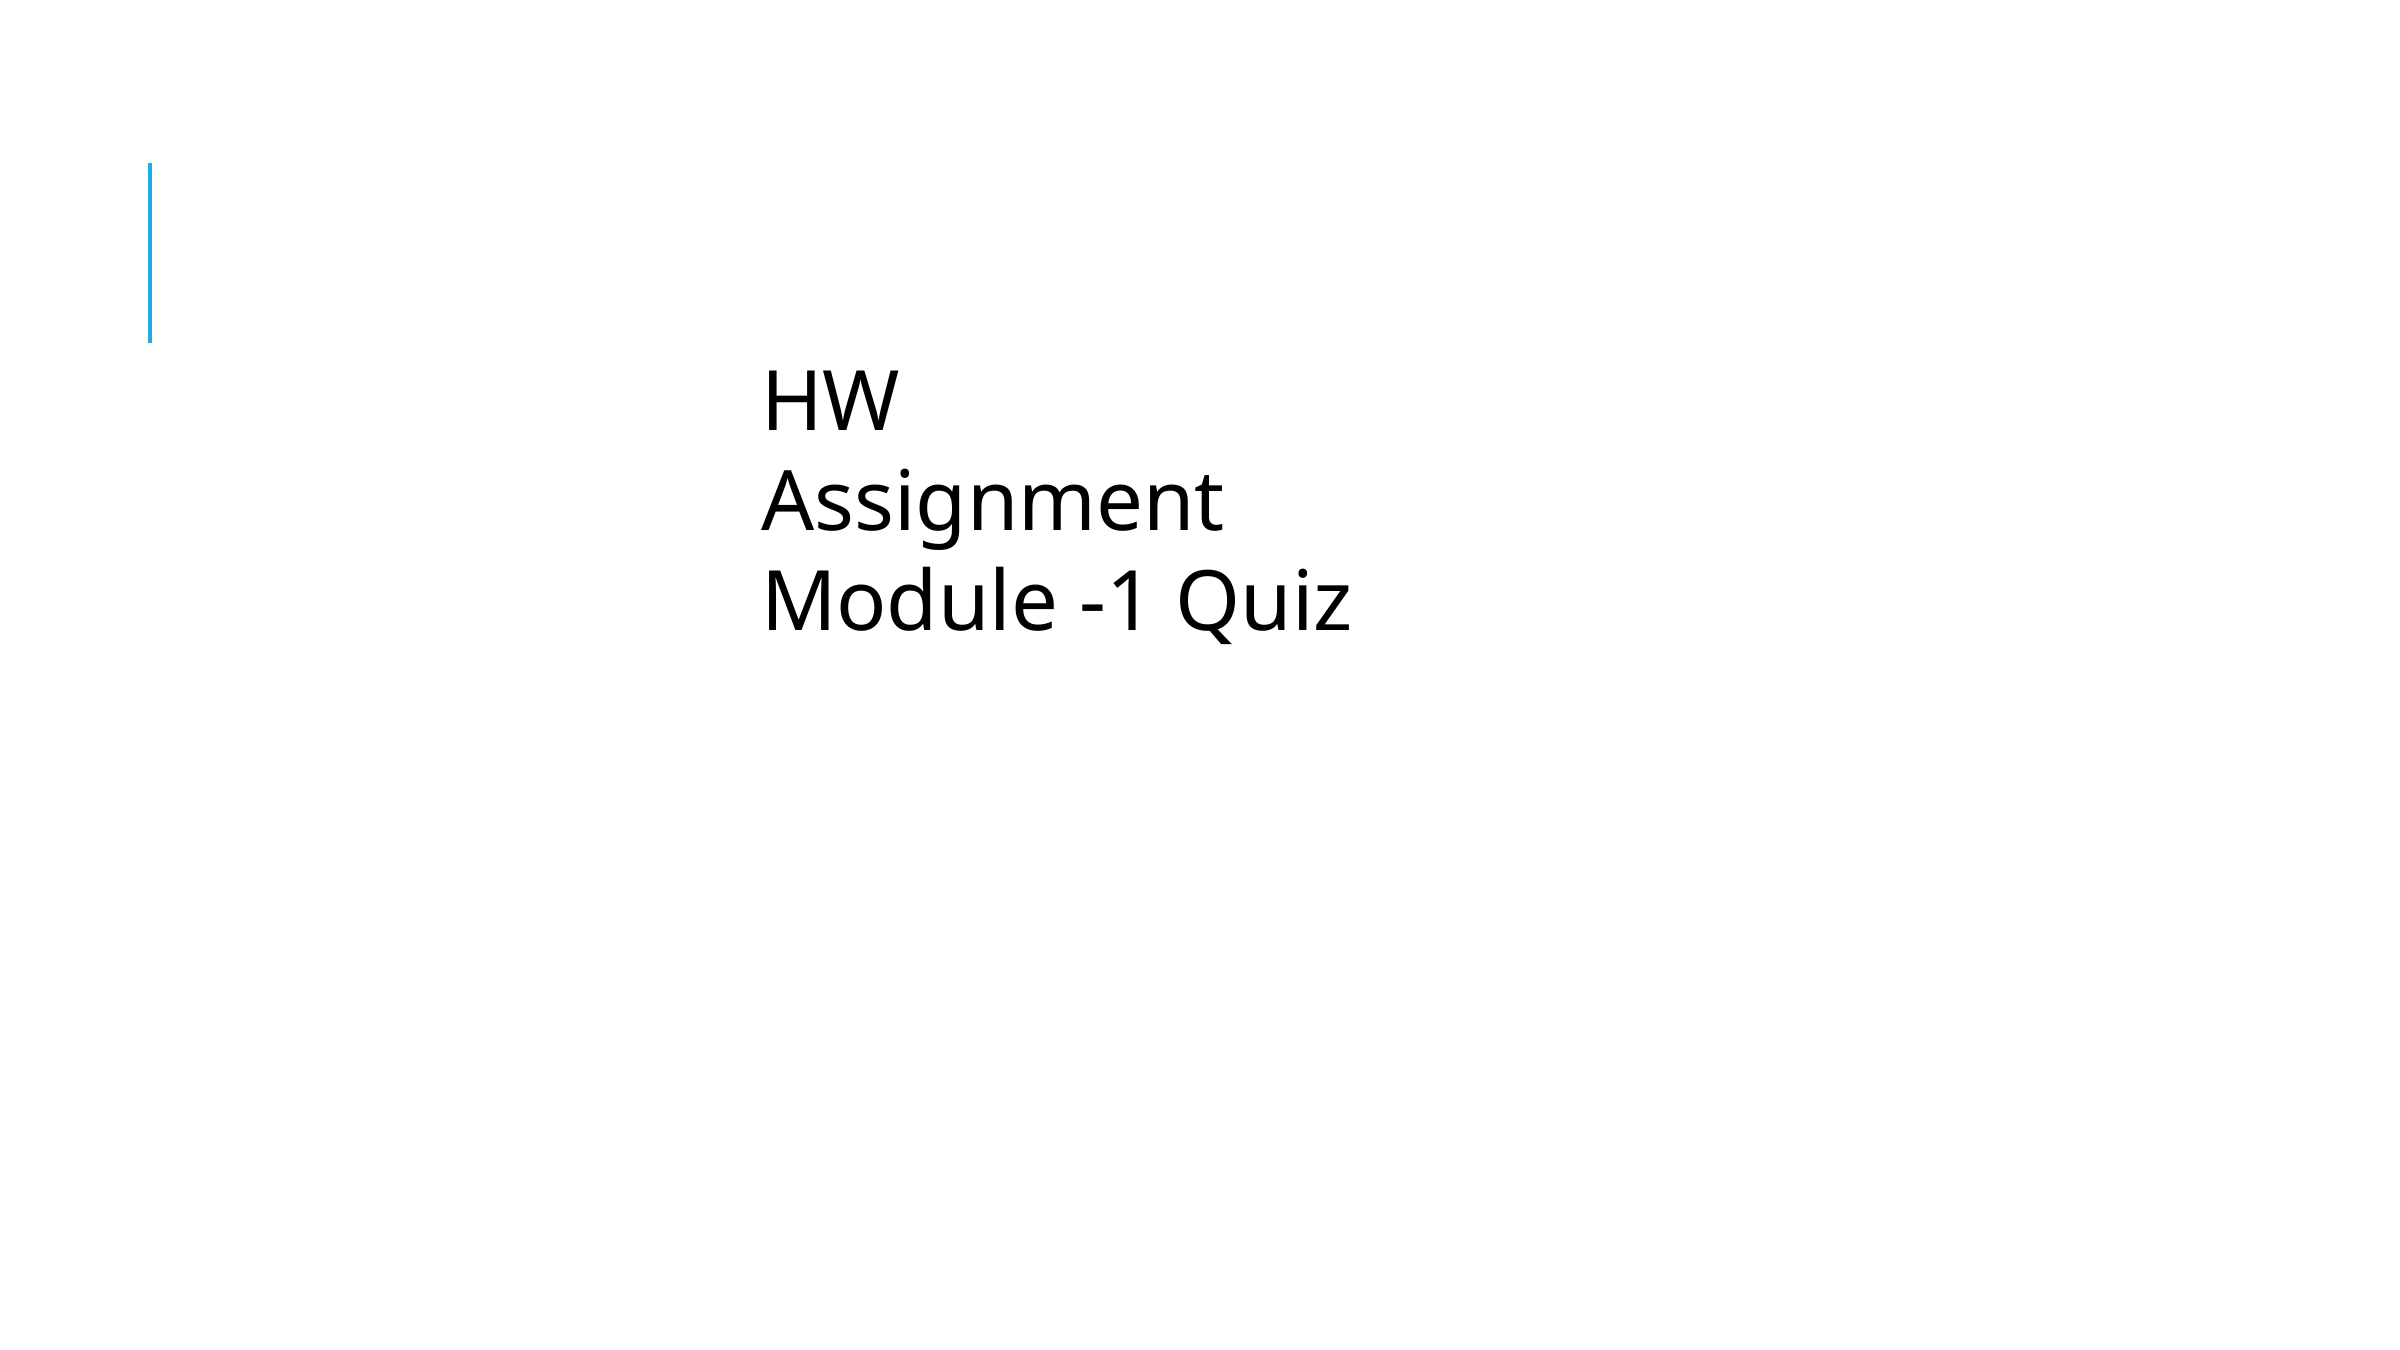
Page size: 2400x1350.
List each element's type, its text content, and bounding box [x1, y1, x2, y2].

text_box HW Assignment Module -1 Quiz [746, 340, 1427, 655]
